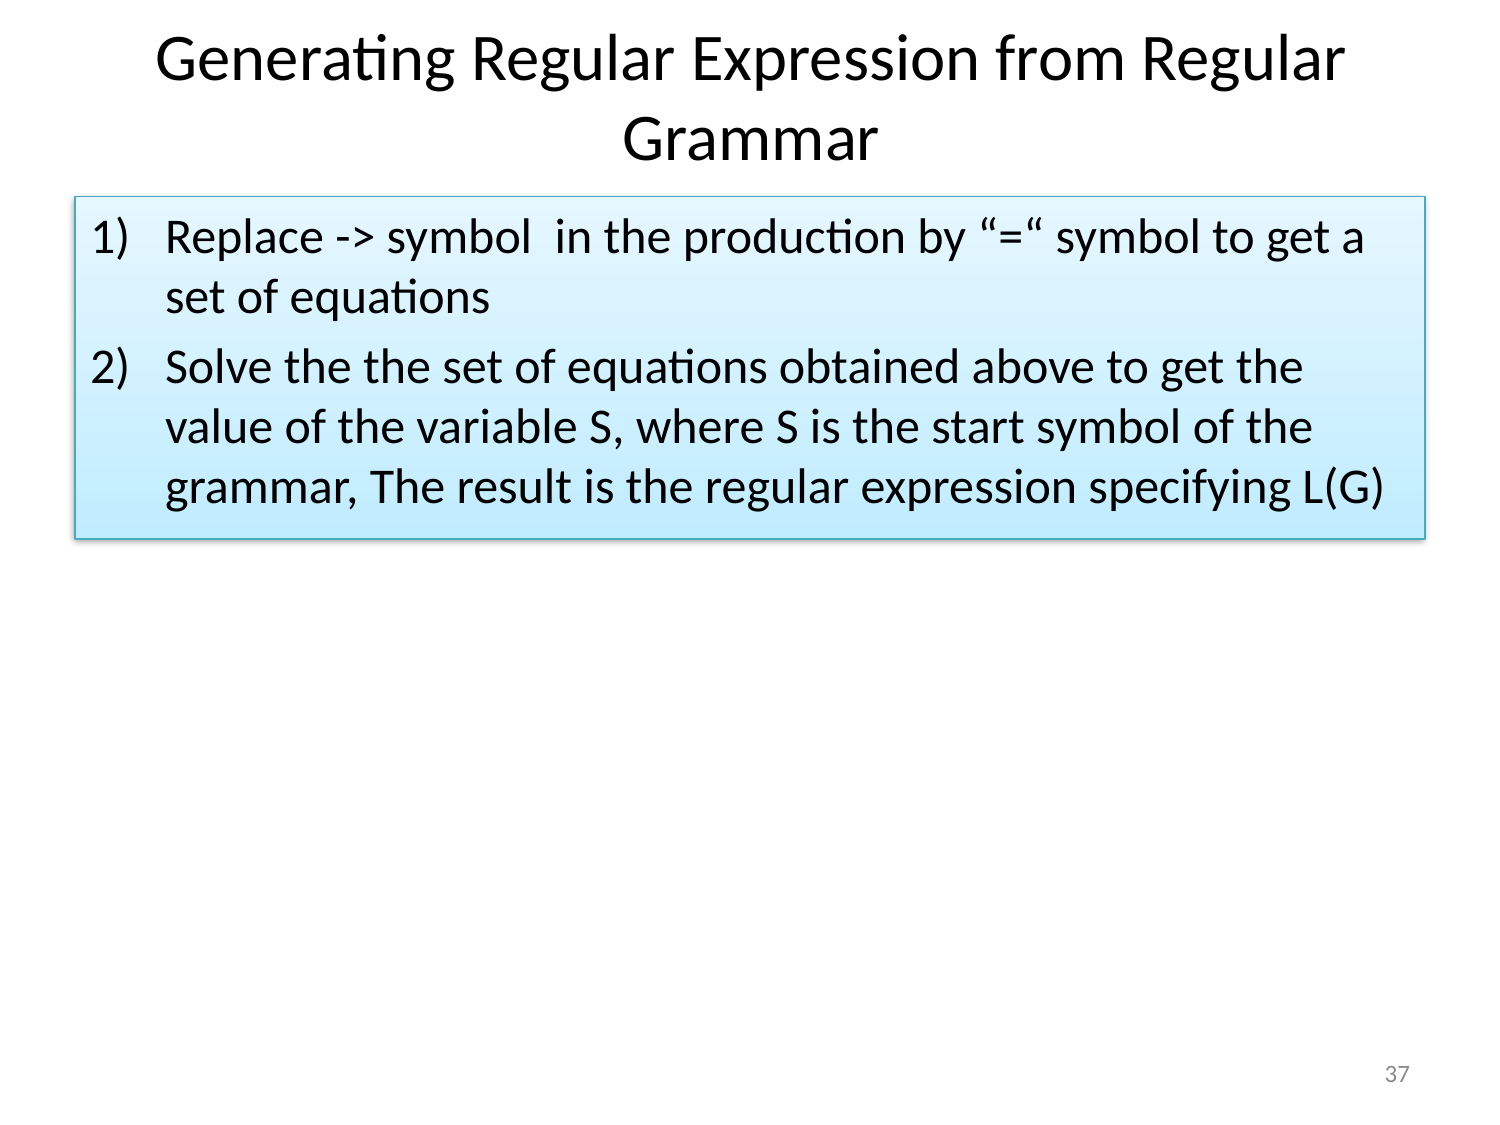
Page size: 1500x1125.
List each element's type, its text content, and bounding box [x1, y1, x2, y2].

title Generating Regular Expression from Regular Grammar [76, 0, 1427, 188]
slide_number 37 [1074, 1042, 1425, 1103]
list Replace -> symbol in the production by “=“ symbol to get a set of equations Solve the the set of equations obtained above to get the value of the variable S, where S is the start symbol of the grammar, The result is the regular expression specifying L(G) [74, 196, 1426, 540]
